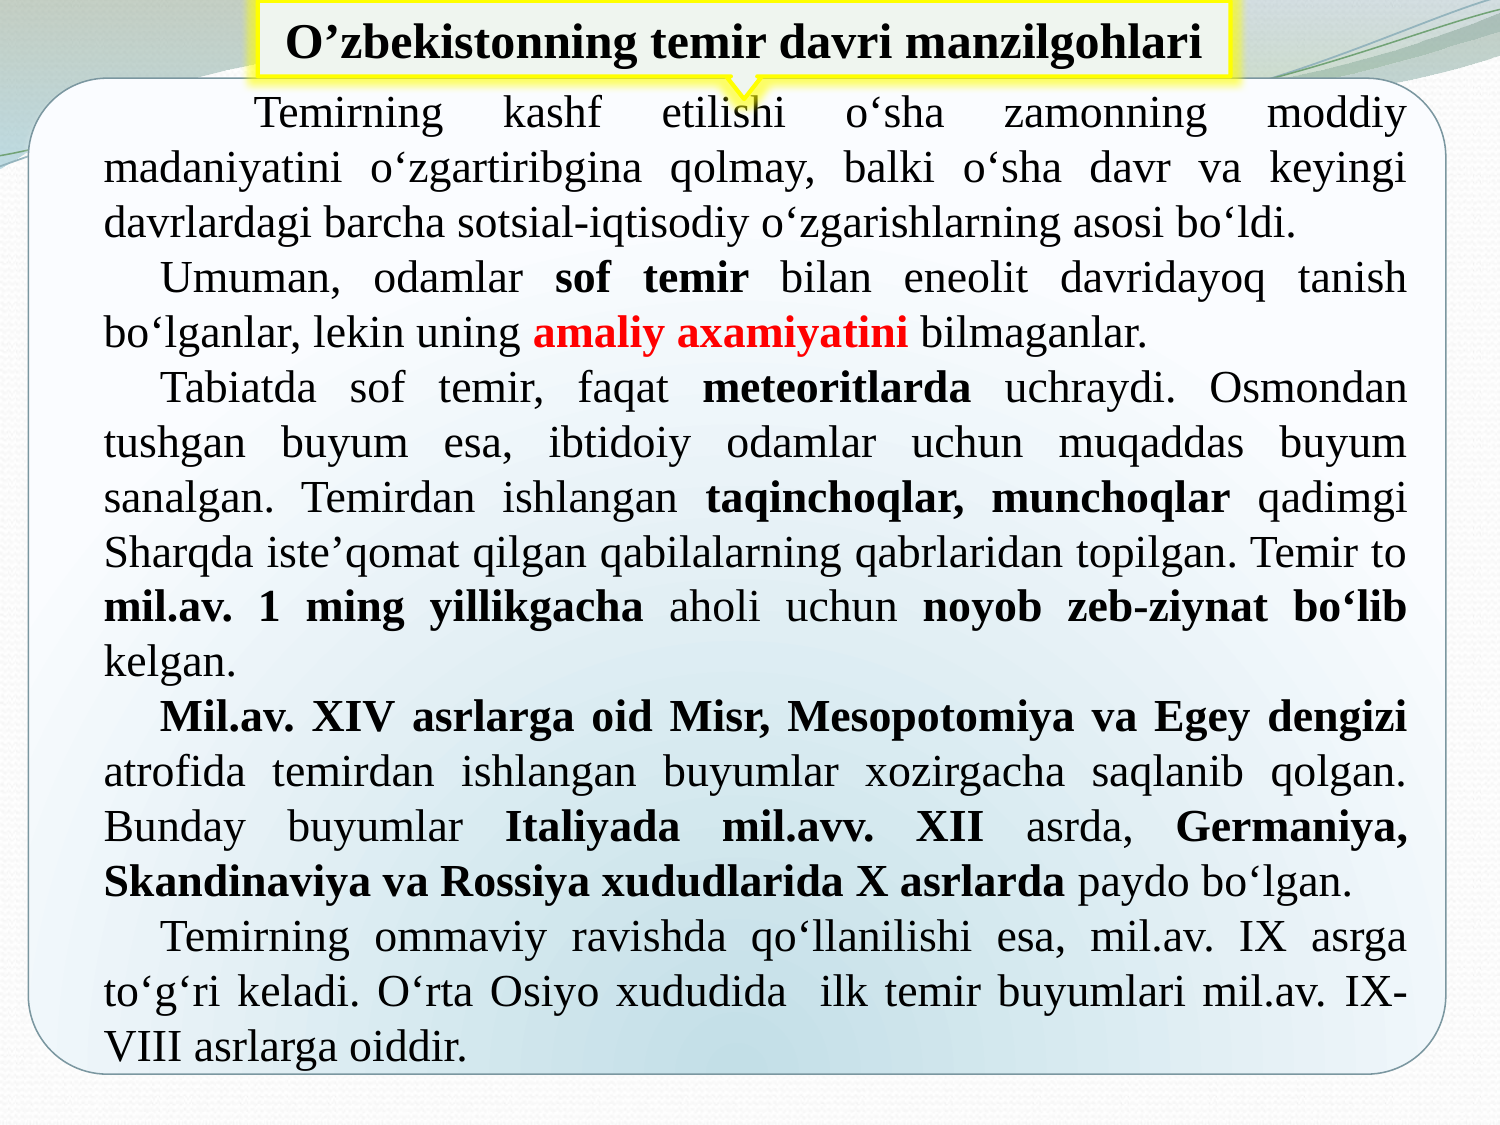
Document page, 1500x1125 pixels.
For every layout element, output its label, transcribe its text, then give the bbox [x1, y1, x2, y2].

text_box Bronza davri xususiyatlari [247, 77, 1242, 110]
picture [0, 56, 1500, 1125]
text_box Temirning kashf etilishi o‘sha zamonning moddiy madaniyatini o‘zgartiribgina qolmay, balki o‘sha davr va keyingi davrlardagi barcha sotsial-iqtisodiy o‘zgarishlarning asosi bo‘ldi. Umuman, odamlar sof temir bilan eneolit davridayoq tanish bo‘lganlar, lekin uning amaliy axamiyatini bilmaganlar. Tabiatda sof temir, faqat meteoritlarda uchraydi. Osmondan tushgan buyum esa, ibtidoiy odamlar uchun muqaddas buyum sanalgan. Temirdan ishlangan taqinchoqlar, munchoqlar qadimgi Sharqda iste’qomat qilgan qabilalarning qabrlaridan topilgan. Temir to mil.av. 1 ming yillikgacha aholi uchun noyob zeb-ziynat bo‘lib kelgan. Mil.av. XIV asrlarga oid Misr, Mesopotomiya va Egey dengizi atrofida temirdan ishlangan buyumlar xozirgacha saqlanib qolgan. Bunday buyumlar Italiyada mil.avv. XII asrda, Germaniya, Skandinaviya va Rossiya xududlarida X asrlarda paydo bo‘lgan. Temirning ommaviy ravishda qo‘llanilishi esa, mil.av. IX asrga to‘g‘ri keladi. O‘rta Osiyo xududida ilk temir buyumlari mil.av. IX-VIII asrlarga oiddir. [27, 77, 1447, 1075]
text_box Jarqo‘ton. sopol idishlar va marjonlar. [245, 77, 1244, 112]
text_box O’zbekistonning temir davri manzilgohlari [255, 0, 1233, 102]
picture [204, 67, 243, 77]
